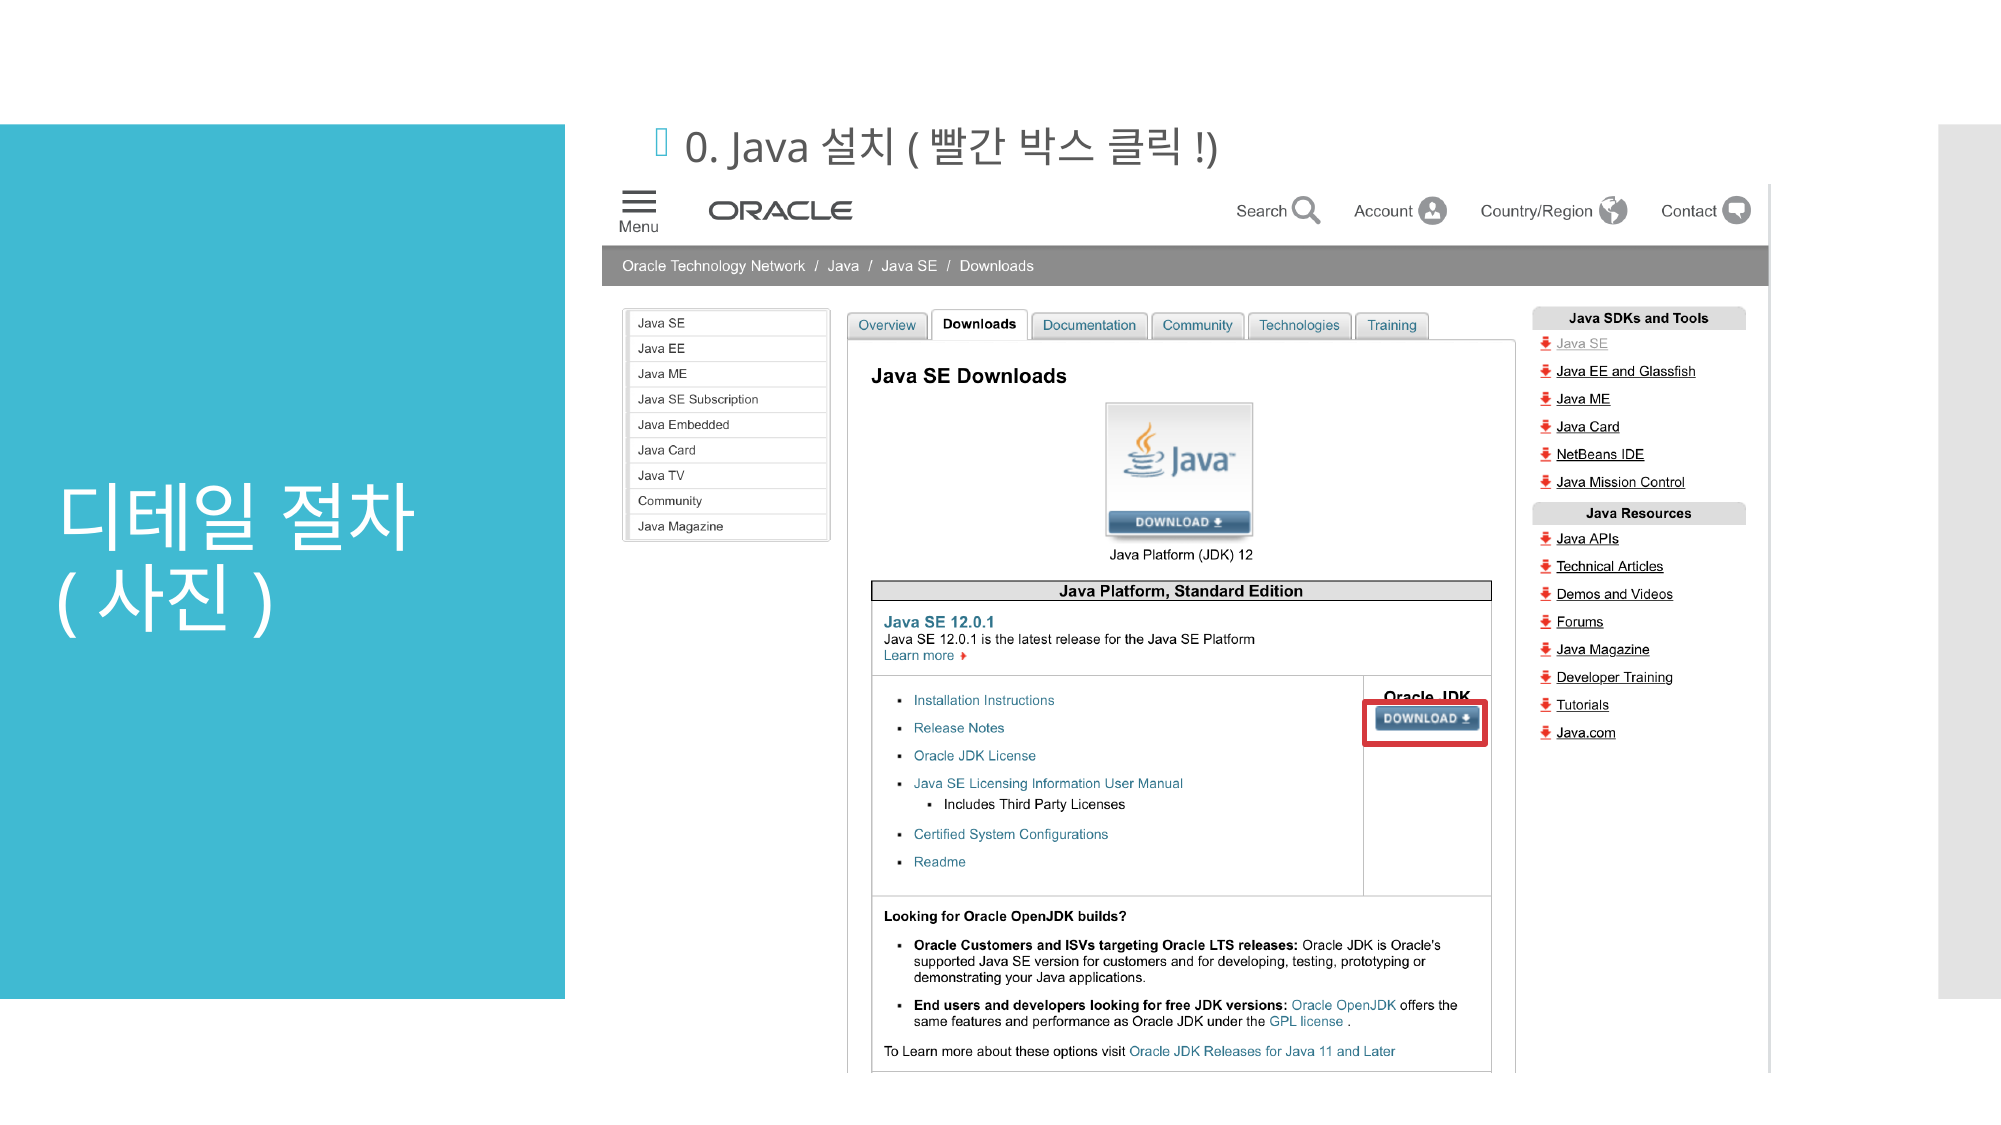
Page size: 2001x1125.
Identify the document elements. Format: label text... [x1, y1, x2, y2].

list 0. Java설치(빨간 박스 클릭!) [639, 114, 1840, 185]
picture [602, 184, 1771, 1073]
title 디테일 절차 (사진) [41, 184, 525, 940]
